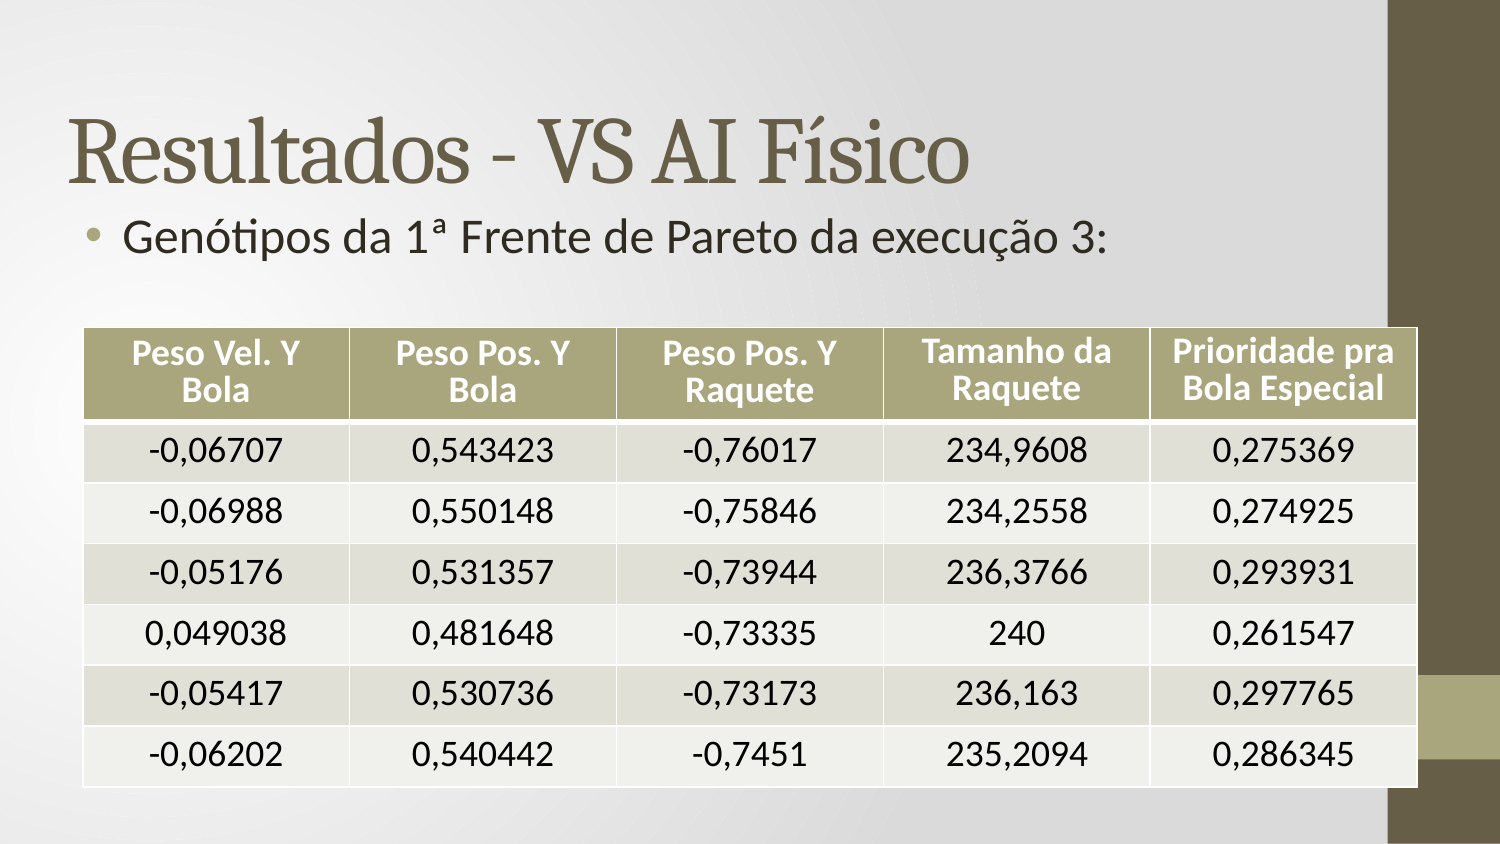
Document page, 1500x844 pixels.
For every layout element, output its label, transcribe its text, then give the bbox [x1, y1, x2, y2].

table_cell 0,049038 [84, 605, 349, 664]
table_cell 0,297765 [1151, 666, 1416, 725]
table_cell 0,261547 [1151, 605, 1416, 664]
table_cell -0,06707 [84, 425, 349, 482]
list Genótipos da 1ª Frente de Pareto da execução 3: [51, 189, 1449, 750]
table_cell -0,06202 [84, 727, 349, 786]
table_cell 236,3766 [884, 544, 1149, 604]
title Resultados - VS AI Físico [51, 72, 1449, 167]
table_header Peso Pos. Y Bola [350, 328, 616, 419]
table_cell -0,06988 [84, 484, 349, 543]
table_cell 235,2094 [884, 727, 1149, 786]
table_cell 0,481648 [350, 605, 616, 664]
table_cell -0,76017 [617, 425, 883, 482]
table_cell -0,05176 [84, 544, 349, 604]
table_cell 0,275369 [1151, 425, 1416, 482]
table_header Tamanho da Raquete [884, 328, 1149, 419]
table_header Prioridade pra Bola Especial [1151, 328, 1416, 419]
table_cell 0,293931 [1151, 544, 1416, 604]
table_cell -0,05417 [84, 666, 349, 725]
table_cell -0,73335 [617, 605, 883, 664]
table_cell 0,540442 [350, 727, 616, 786]
table_cell 0,543423 [350, 425, 616, 482]
table_cell 0,274925 [1151, 484, 1416, 543]
table_cell -0,75846 [617, 484, 883, 543]
table_cell 0,286345 [1151, 727, 1416, 786]
table_cell 234,9608 [884, 425, 1149, 482]
table_cell 240 [884, 605, 1149, 664]
table_cell 0,531357 [350, 544, 616, 604]
table_header Peso Vel. Y Bola [84, 328, 349, 419]
table_cell -0,73944 [617, 544, 883, 604]
table_cell -0,73173 [617, 666, 883, 725]
table_cell 0,530736 [350, 666, 616, 725]
table_cell 0,550148 [350, 484, 616, 543]
table_cell 236,163 [884, 666, 1149, 725]
table_cell -0,7451 [617, 727, 883, 786]
table_header Peso Pos. Y Raquete [617, 328, 883, 419]
table_cell 234,2558 [884, 484, 1149, 543]
